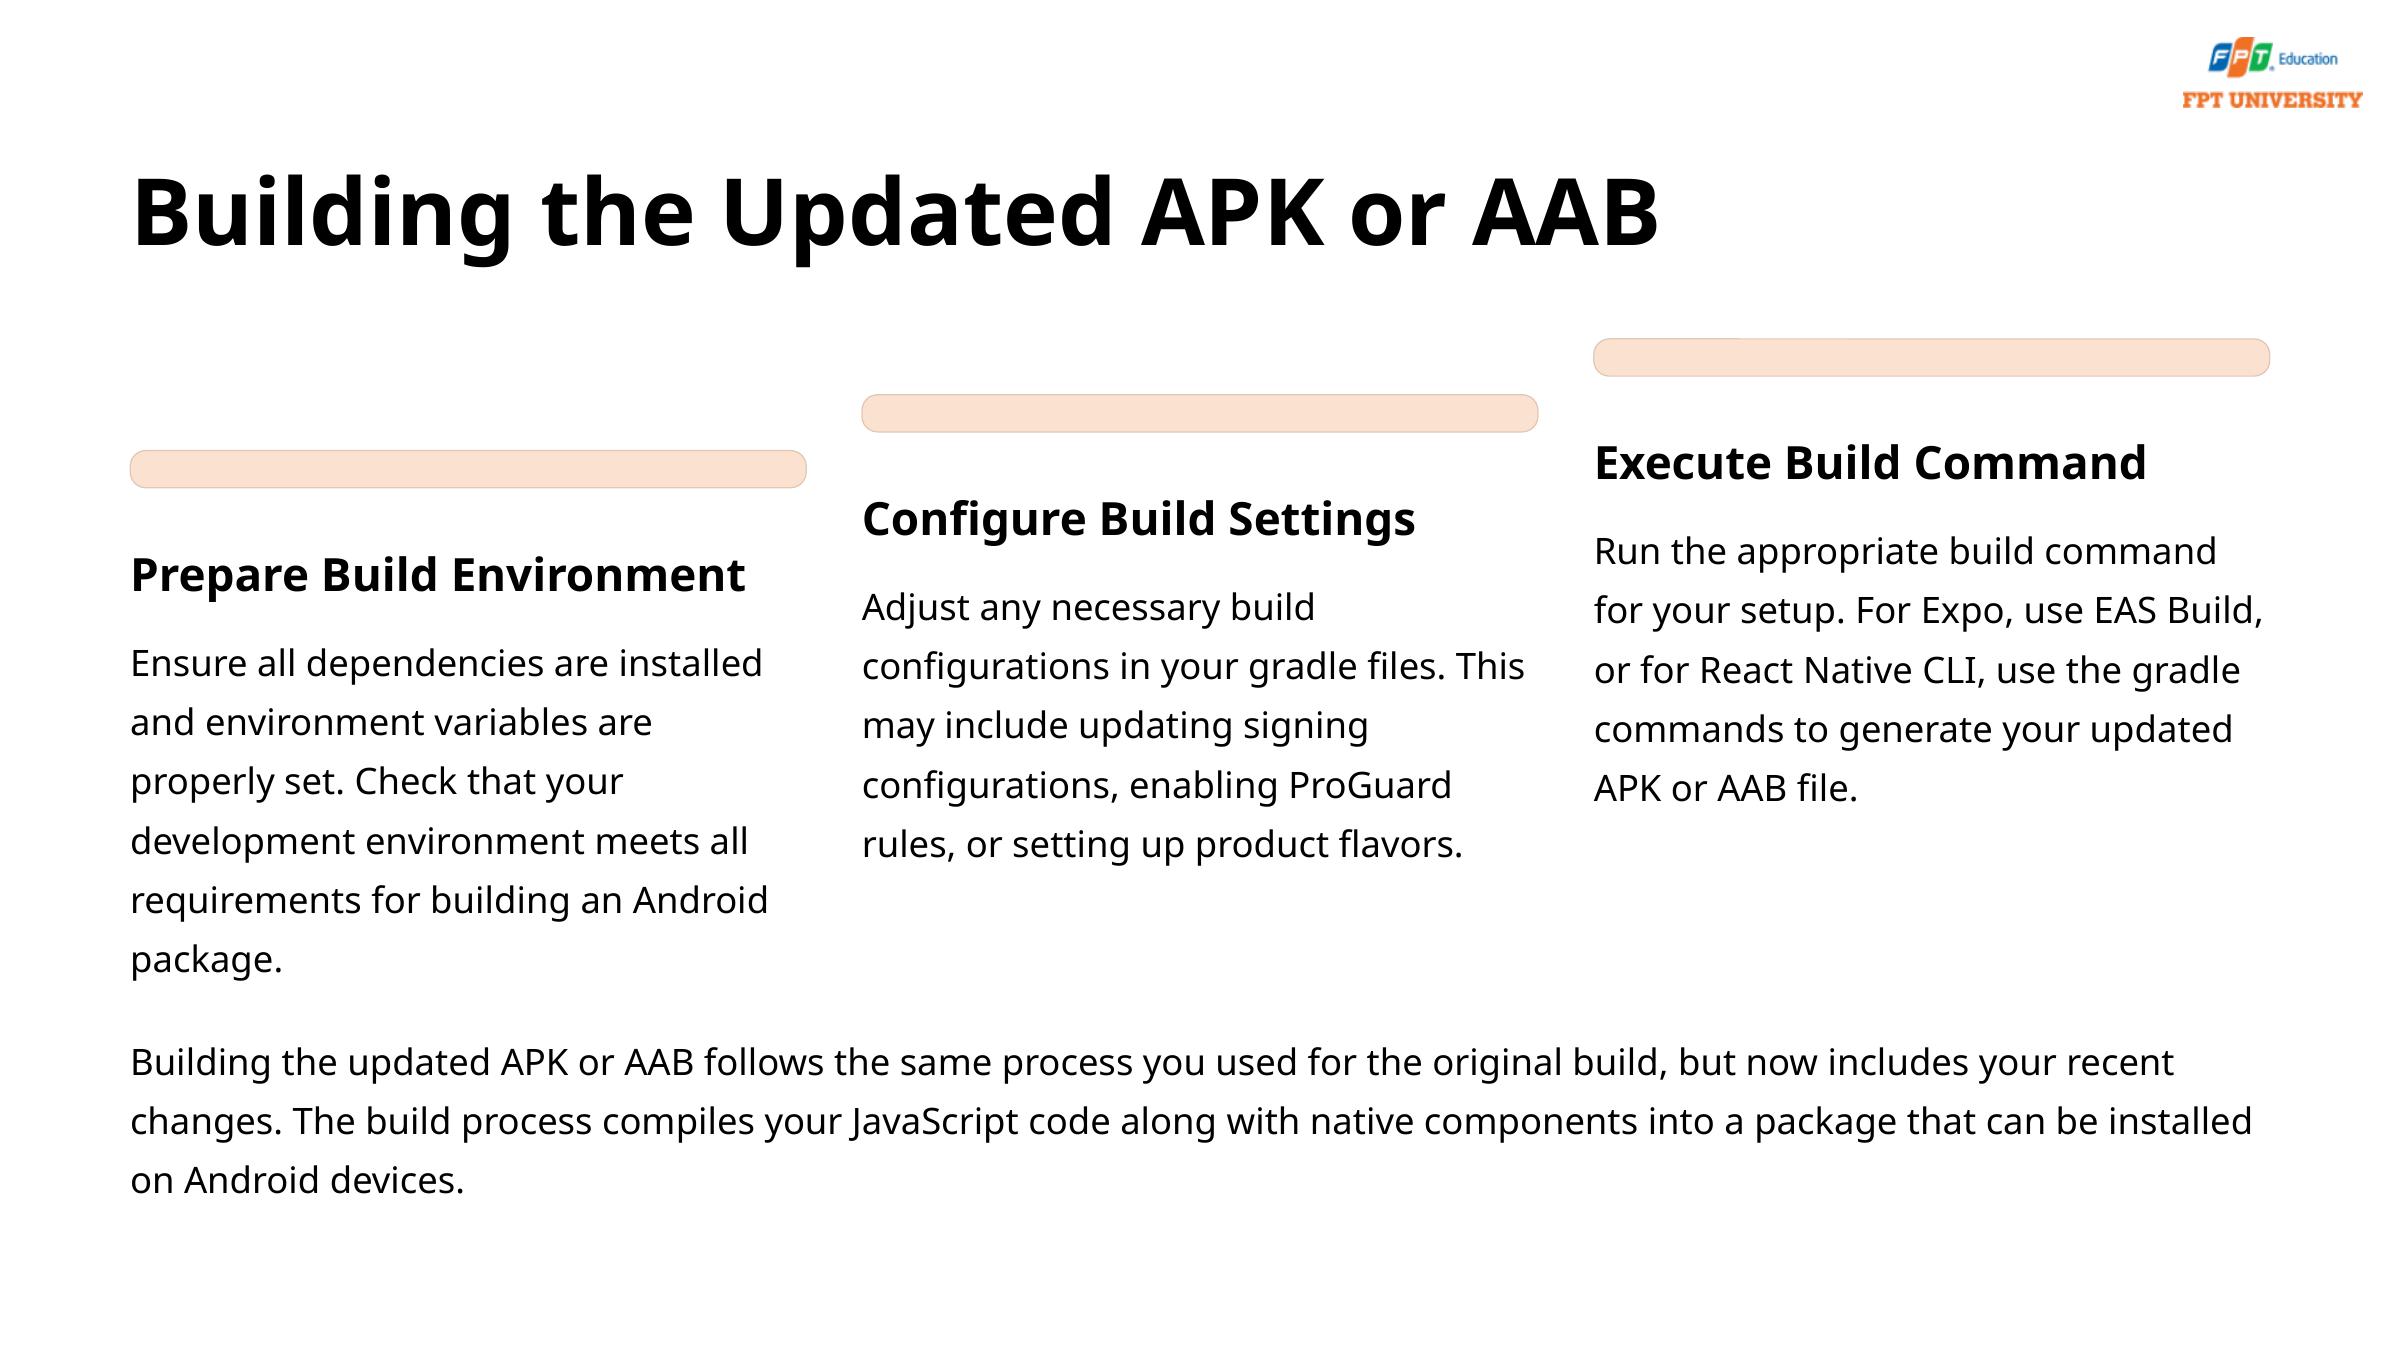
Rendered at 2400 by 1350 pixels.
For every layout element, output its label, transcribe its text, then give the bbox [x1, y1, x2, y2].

text_box Run the appropriate build command for your setup. For Expo, use EAS Build, or for React Native CLI, use the gradle commands to generate your updated APK or AAB file. [1593, 512, 2270, 810]
text_box Prepare Build Environment [130, 543, 733, 602]
text_box Execute Build Command [1593, 431, 2146, 490]
text_box Adjust any necessary build configurations in your gradle files. This may include updating signing configurations, enabling ProGuard rules, or setting up product flavors. [861, 568, 1538, 866]
text_box [130, 450, 807, 488]
text_box Configure Build Settings [861, 487, 1414, 546]
text_box Building the updated APK or AAB follows the same process you used for the original build, but now includes your recent changes. The build process compiles your JavaScript code along with native components into a package that can be installed on Android devices. [130, 1023, 2270, 1202]
text_box [861, 394, 1538, 432]
text_box Building the Updated APK or AAB [130, 148, 1639, 265]
text_box [1593, 338, 2270, 377]
text_box Ensure all dependencies are installed and environment variables are properly set. Check that your development environment meets all requirements for building an Android package. [130, 623, 807, 982]
picture [2182, 37, 2363, 108]
